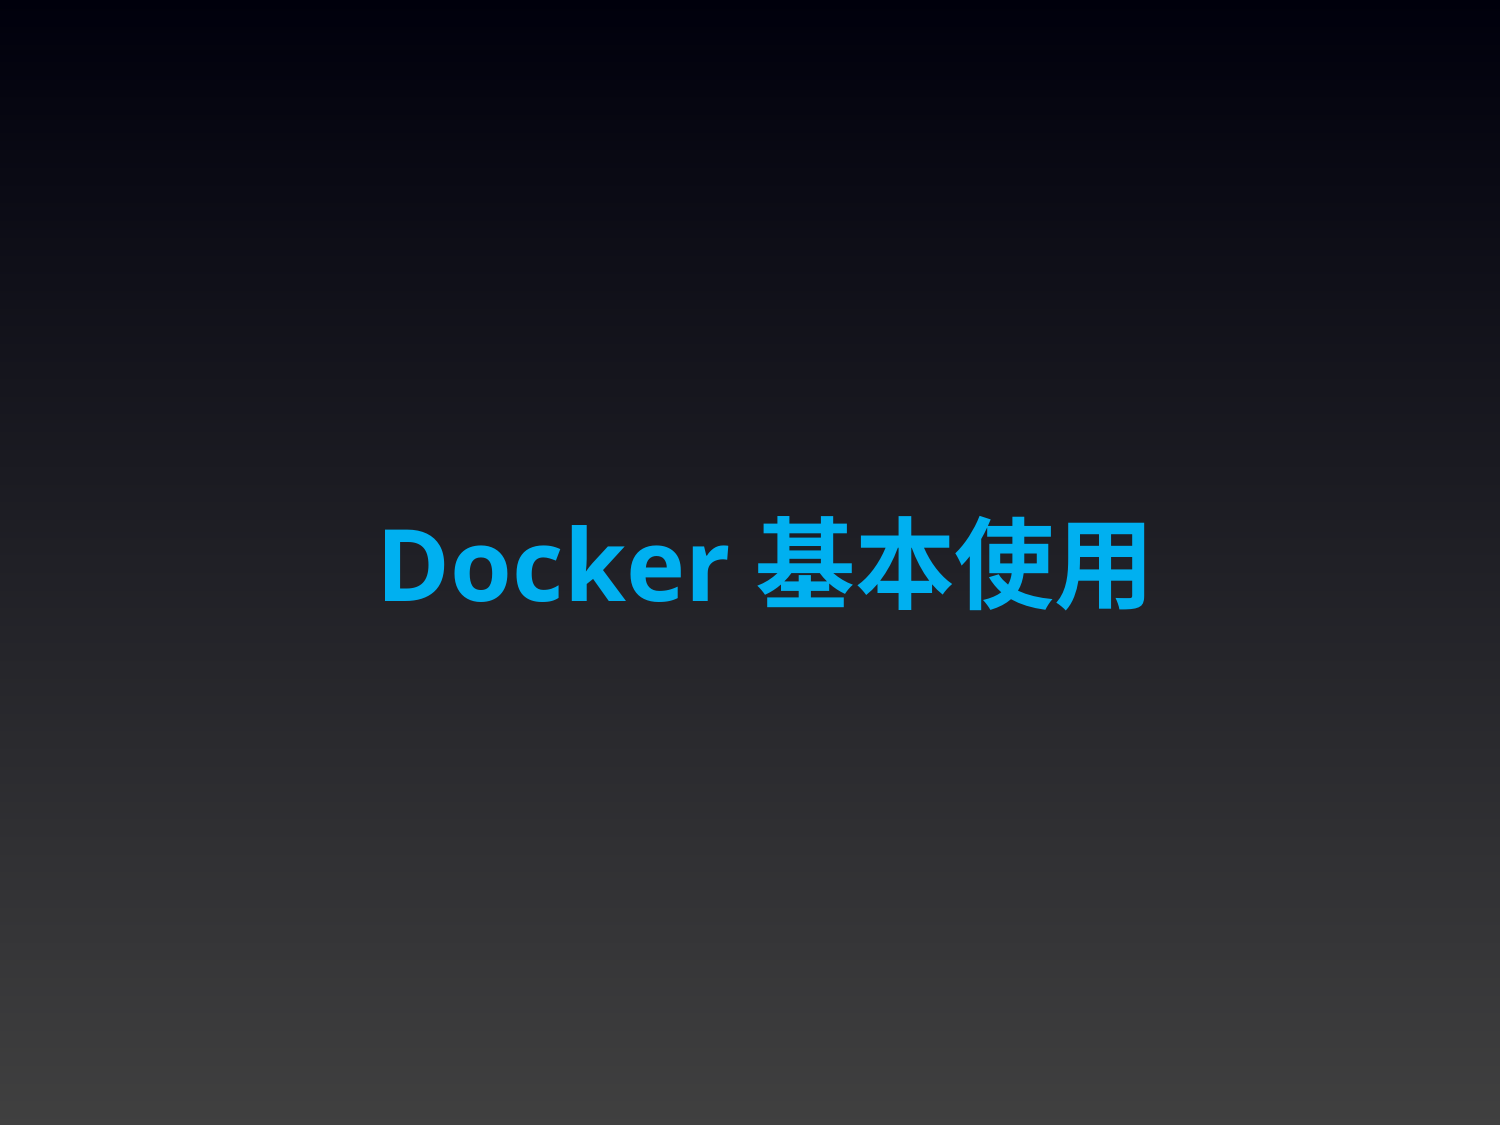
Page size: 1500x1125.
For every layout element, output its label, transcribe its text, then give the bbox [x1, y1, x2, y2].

text_box Docker基本使用 [128, 494, 1404, 629]
